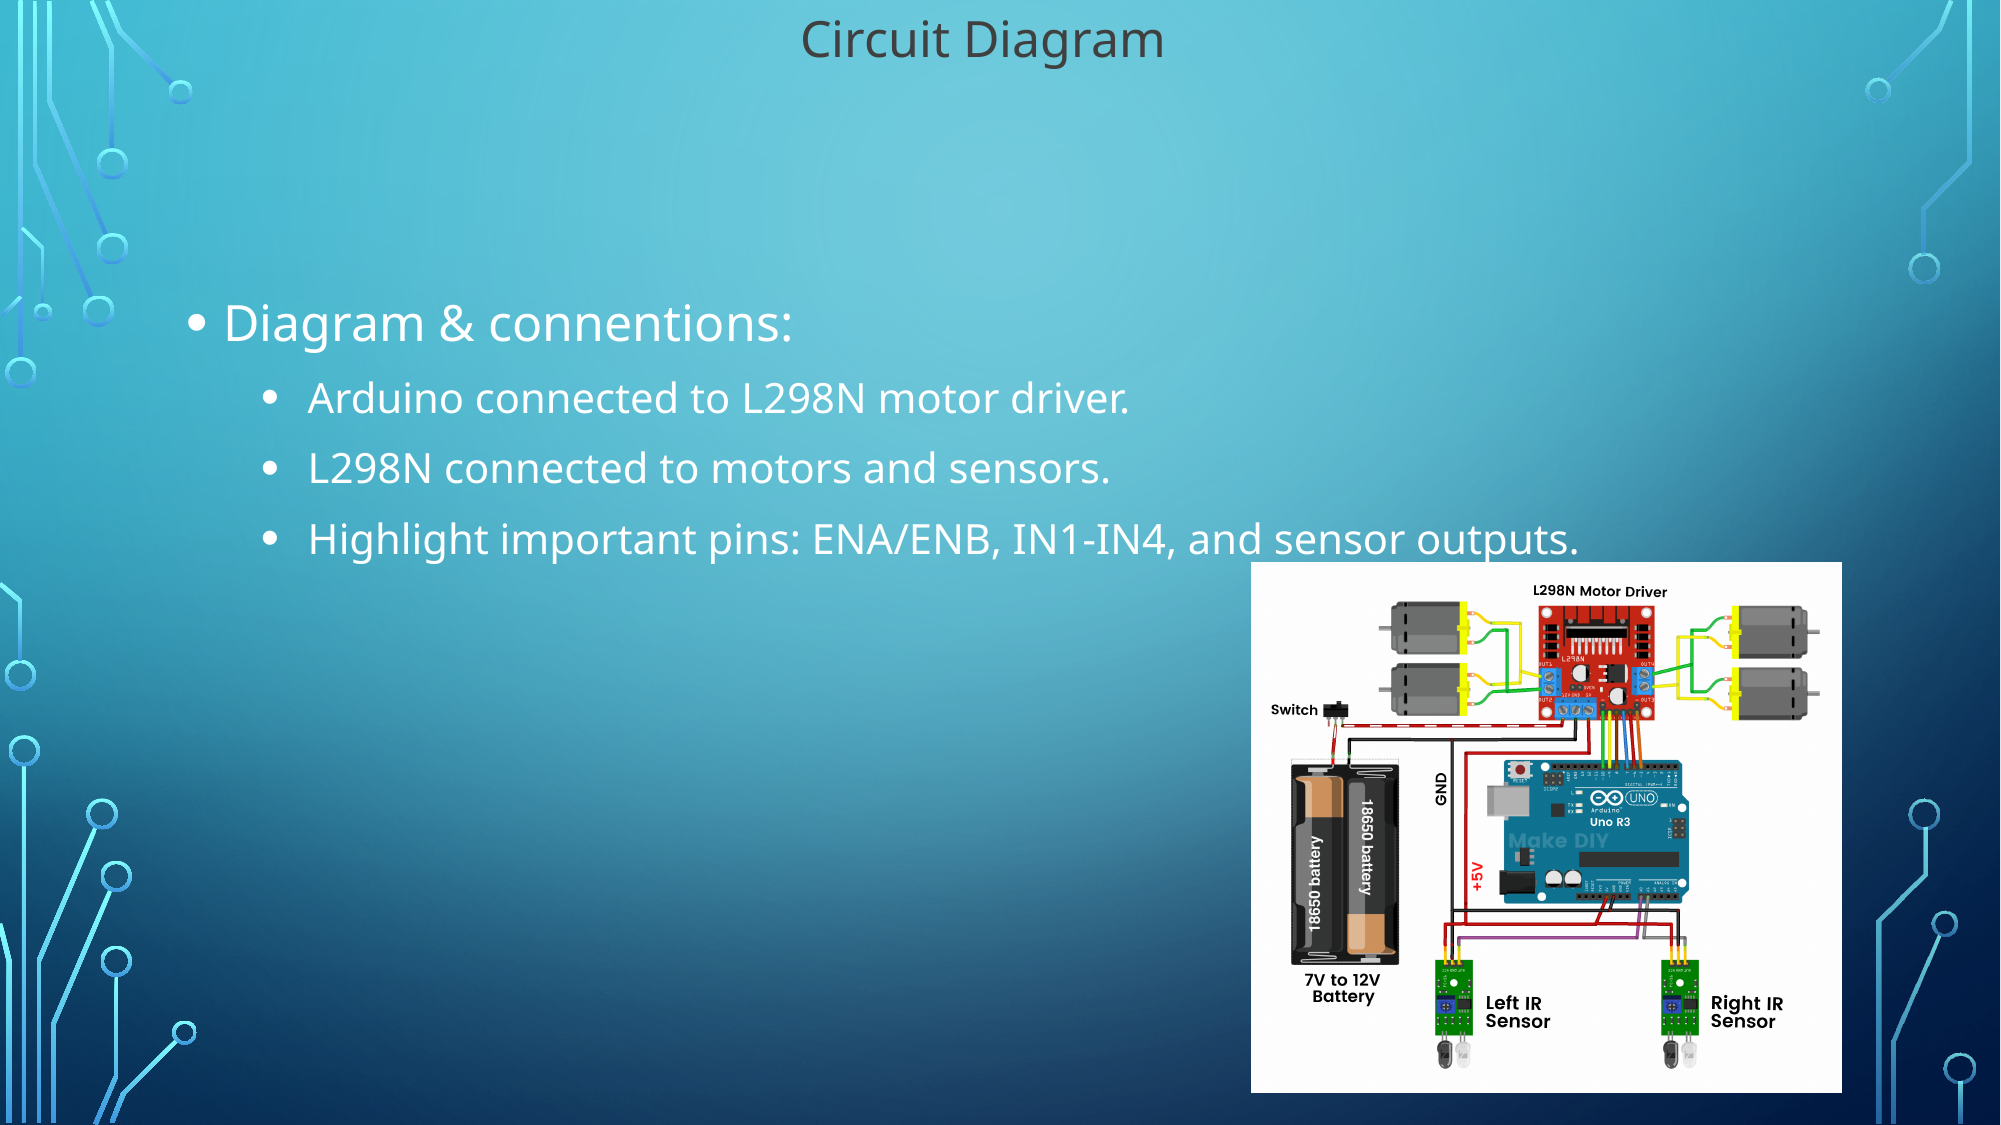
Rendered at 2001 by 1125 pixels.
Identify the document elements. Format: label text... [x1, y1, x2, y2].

text_box Circuit Diagram [785, 0, 1181, 75]
list Diagram & connentions: Arduino connected to L298N motor driver. L298N connected to motors and sensors. Highlight important pins: ENA/ENB, IN1-IN4, and sensor outputs. [170, 272, 1796, 853]
picture [1251, 562, 1842, 1094]
